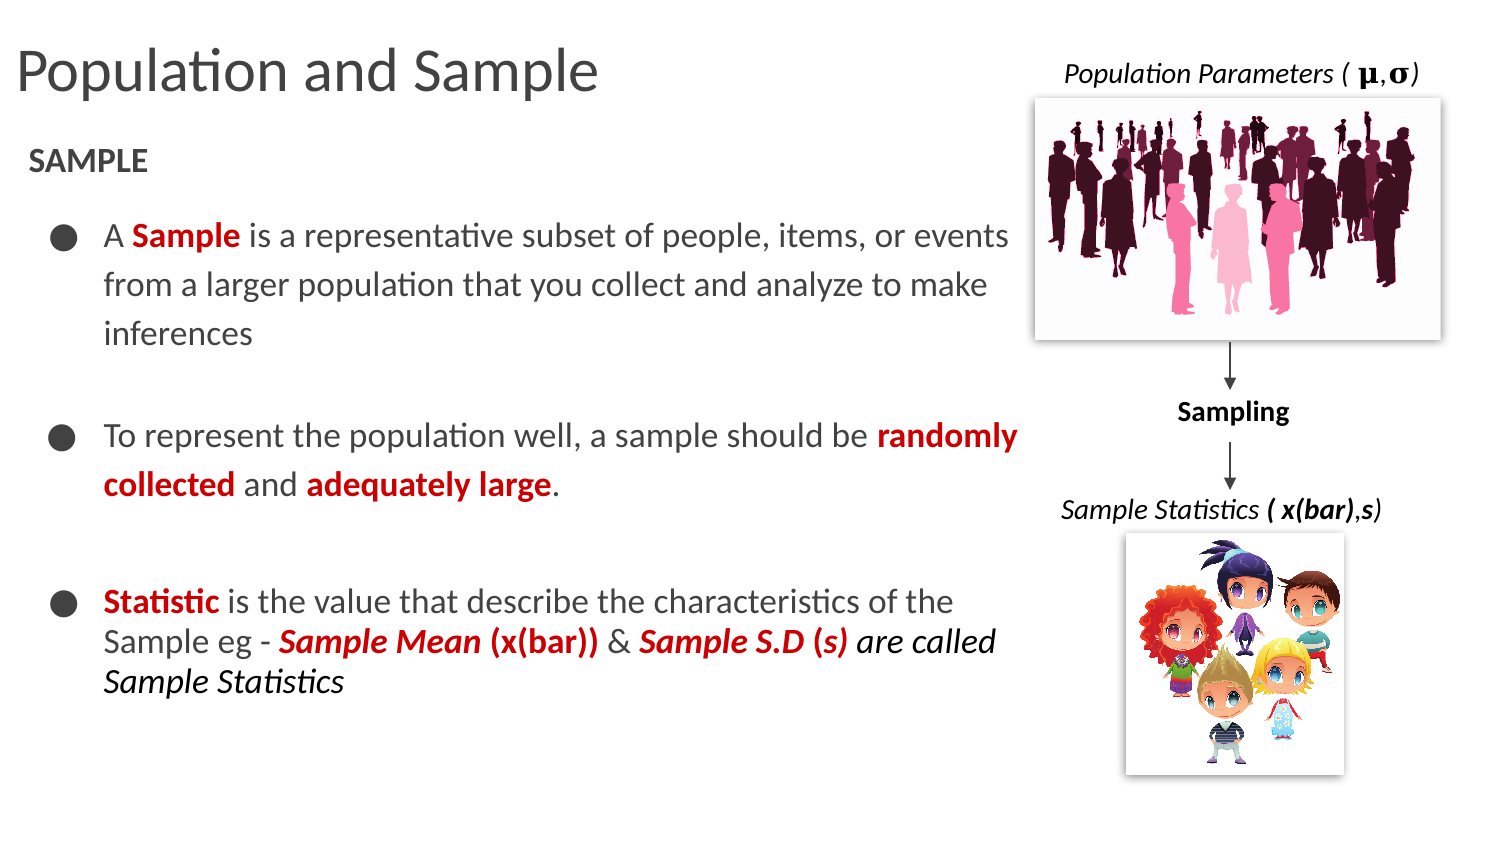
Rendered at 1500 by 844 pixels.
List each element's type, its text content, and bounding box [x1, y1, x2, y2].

title Population and Sample [1, 0, 1399, 119]
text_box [1034, 39, 1451, 776]
list To represent the population well, a sample should be randomly collected and adequately large. [13, 390, 1029, 570]
list Statistic is the value that describe the characteristics of the Sample eg - Sample Mean (x(bar)) & Sample S.D (s) are called Sample Statistics [13, 570, 1029, 770]
list SAMPLE [13, 115, 528, 190]
list A Sample is a representative subset of people, items, or events from a larger population that you collect and analyze to make inferences [13, 190, 1029, 370]
